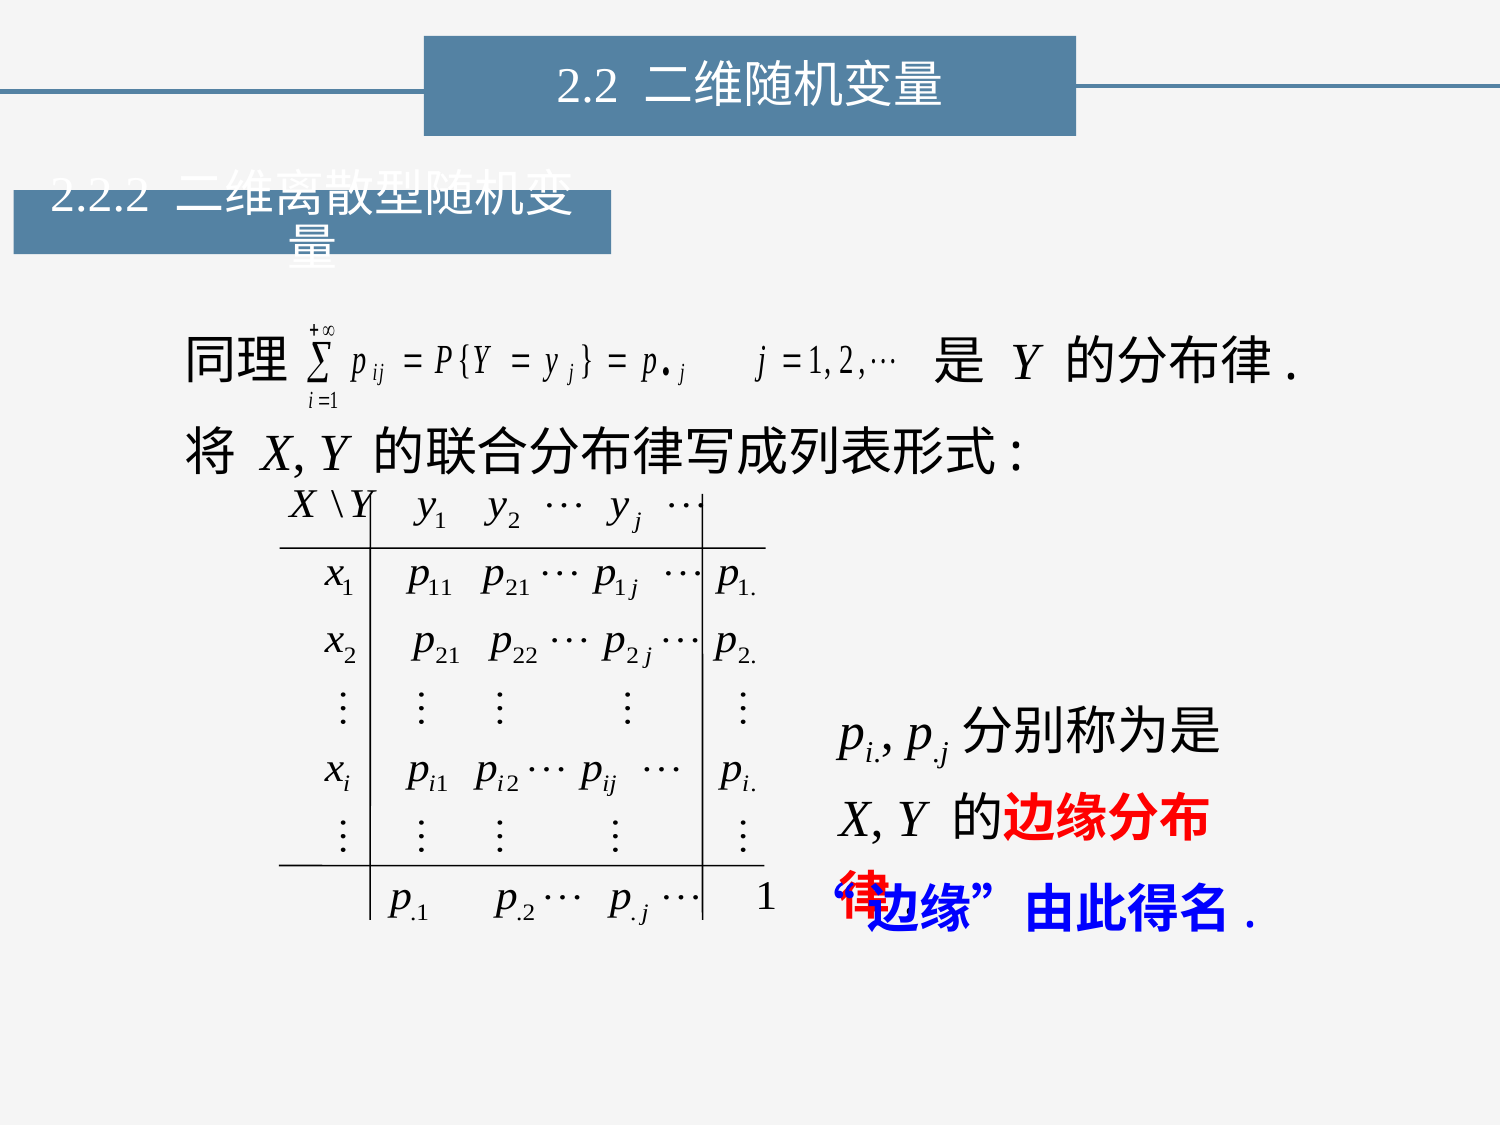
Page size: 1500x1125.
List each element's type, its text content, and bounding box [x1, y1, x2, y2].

text_box 2.2 二维随机变量 [423, 35, 1077, 136]
text_box 是 Y 的分布律. [922, 321, 1289, 459]
text_box “边缘”由此得名. [794, 853, 1283, 944]
text_box pi., p.j分别称为是 X, Y 的边缘分布律. [827, 673, 1265, 853]
text_box 将 X, Y 的联合分布律写成列表形式: [172, 412, 1034, 488]
text_box 2.2.2 二维离散型随机变量 [13, 190, 612, 255]
text_box 同理 [172, 321, 299, 396]
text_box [299, 308, 914, 417]
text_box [279, 477, 794, 996]
